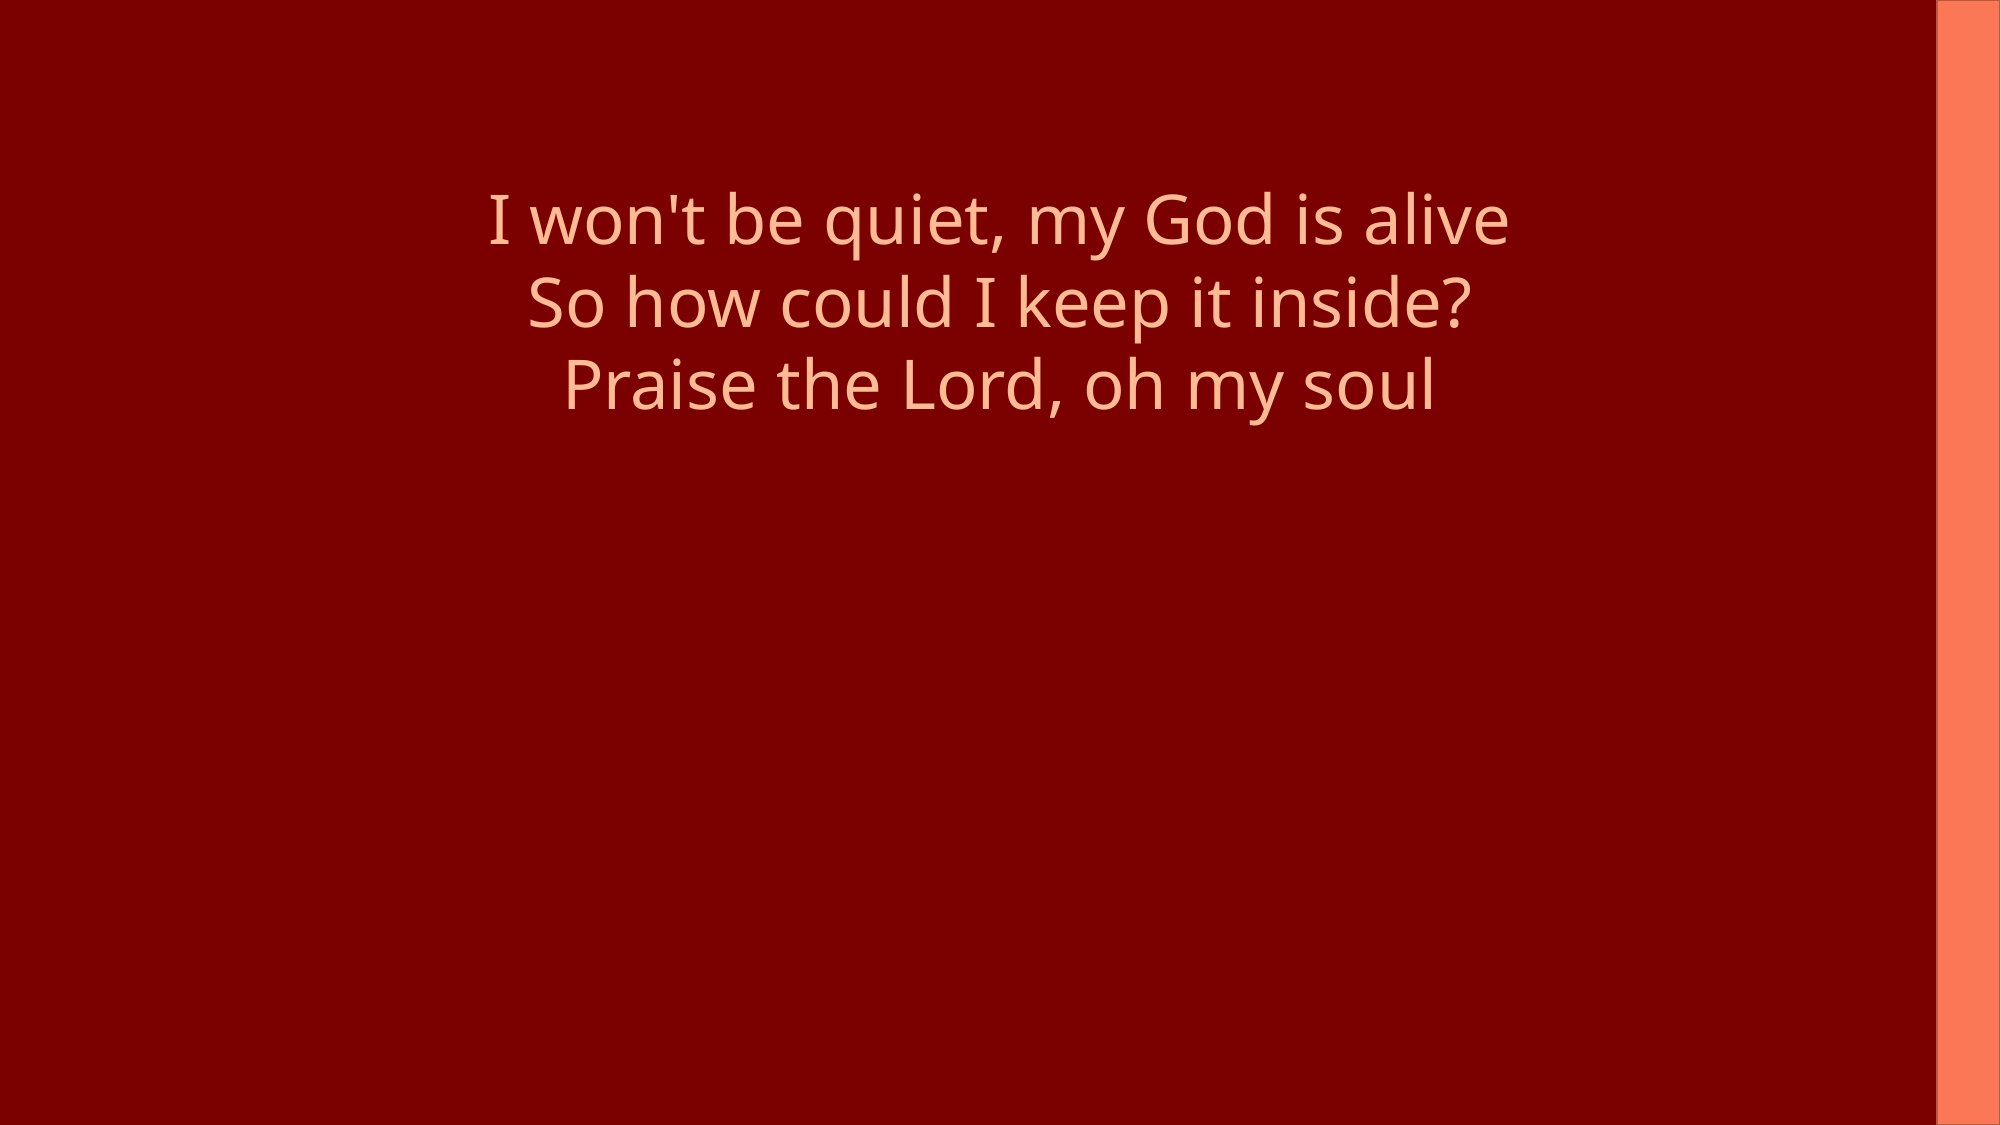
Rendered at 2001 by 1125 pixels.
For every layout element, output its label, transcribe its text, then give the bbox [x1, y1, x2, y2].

text_box I won't be quiet, my God is alive So how could I keep it inside? Praise the Lord, oh my soul [99, 168, 1900, 514]
